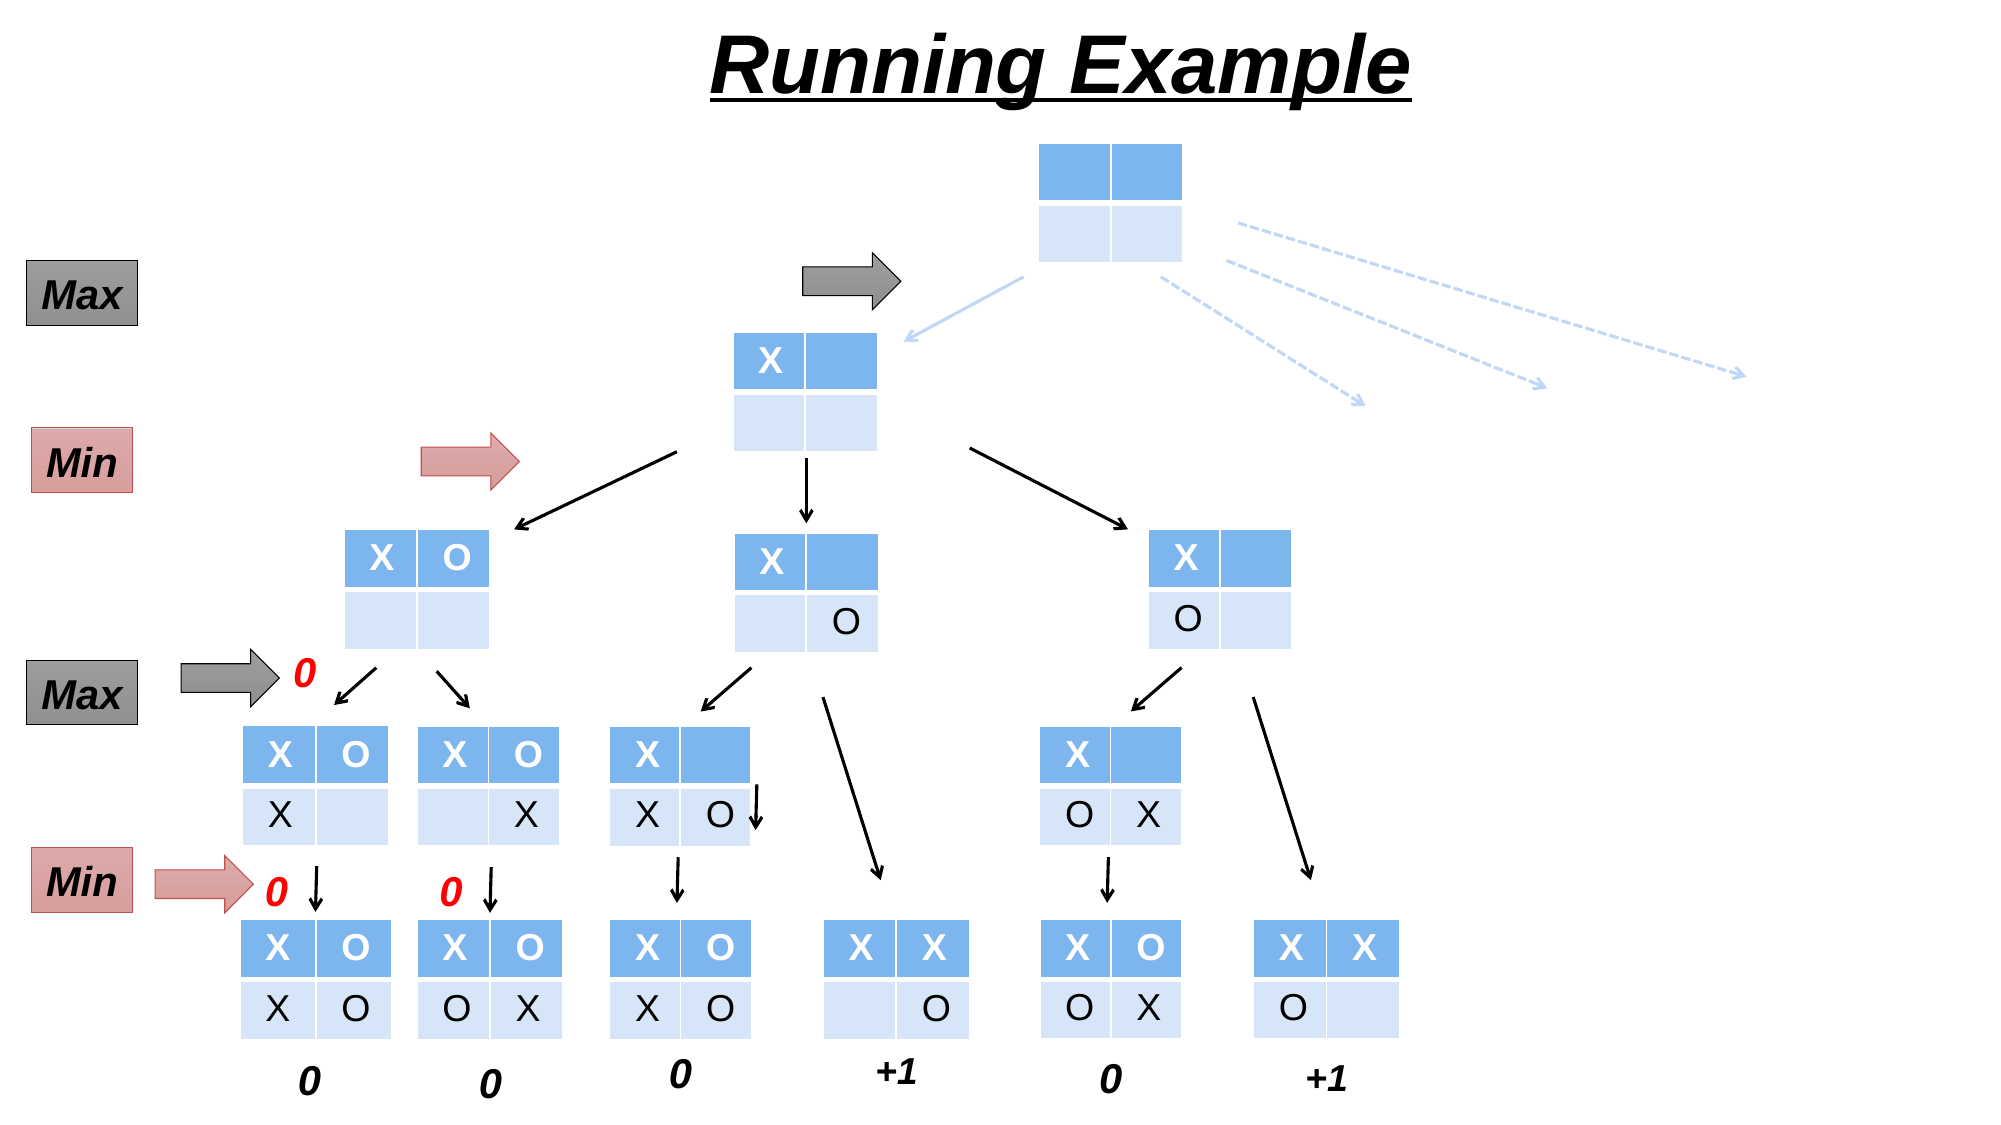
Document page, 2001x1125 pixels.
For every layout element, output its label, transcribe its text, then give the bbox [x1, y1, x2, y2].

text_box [1237, 222, 1747, 377]
text_box 0 [1071, 1044, 1150, 1110]
table_header X [610, 727, 679, 783]
text_box Max [26, 260, 138, 326]
table_header O [491, 920, 562, 977]
table_header X [610, 920, 680, 977]
text_box Min [31, 847, 133, 913]
text_box 0 [270, 1046, 349, 1112]
table_header X [735, 534, 805, 590]
table_cell [806, 395, 877, 451]
table_cell [824, 982, 895, 1039]
text_box Min [31, 427, 133, 493]
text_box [436, 671, 470, 709]
text_box [802, 251, 902, 312]
table_cell O [1040, 789, 1110, 845]
table_header O [681, 920, 751, 977]
table_cell X [1112, 982, 1181, 1038]
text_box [903, 276, 1024, 342]
table_header [807, 534, 878, 590]
table_header X [1327, 920, 1399, 977]
table_cell X [489, 789, 559, 845]
text_box [154, 854, 255, 915]
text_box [1253, 697, 1311, 881]
table_header [806, 333, 877, 389]
text_box [180, 648, 281, 708]
table_cell O [1149, 592, 1219, 649]
table_cell O [418, 982, 489, 1039]
text_box [420, 431, 514, 492]
table_header X [418, 727, 488, 783]
text_box Running Example [694, 2, 1428, 118]
table_cell O [897, 982, 969, 1039]
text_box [1130, 667, 1182, 712]
text_box 0 [451, 1049, 530, 1115]
table_cell X [610, 789, 679, 846]
table_header [1039, 144, 1110, 200]
table_header [1221, 530, 1291, 587]
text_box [969, 447, 1128, 530]
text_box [333, 667, 377, 706]
table_cell O [317, 982, 391, 1039]
table_header X [1041, 920, 1110, 977]
table_header X [1149, 530, 1219, 587]
table_header O [317, 920, 391, 977]
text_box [1160, 276, 1366, 407]
text_box +1 [1277, 1046, 1376, 1107]
table_header X [243, 726, 315, 783]
table_header X [345, 530, 416, 587]
text_box Max [26, 660, 138, 725]
table_cell O [807, 595, 878, 652]
table_header [681, 727, 750, 783]
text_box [822, 697, 881, 881]
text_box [1226, 260, 1548, 389]
table_cell [418, 592, 489, 649]
table_cell X [610, 982, 680, 1039]
table_header X [1254, 920, 1326, 977]
table_header X [824, 920, 895, 977]
table_header O [418, 530, 489, 587]
table_header [1111, 727, 1181, 783]
table_cell X [241, 982, 315, 1039]
table_header X [418, 922, 489, 977]
table_header O [317, 726, 388, 783]
table_cell [735, 595, 805, 652]
table_header X [734, 333, 804, 389]
table_cell [1039, 206, 1110, 262]
table_header X [241, 923, 315, 977]
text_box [700, 667, 752, 712]
table_header X [897, 920, 969, 977]
table_cell O [681, 982, 751, 1039]
text_box 0 [237, 857, 316, 923]
text_box 0 [412, 857, 490, 922]
table_cell [1327, 982, 1399, 1038]
table_header O [1112, 920, 1181, 977]
table_cell [1221, 592, 1291, 649]
table_cell X [243, 789, 315, 845]
table_cell O [1254, 982, 1326, 1038]
table_cell O [681, 789, 750, 846]
table_cell X [1111, 789, 1181, 845]
text_box +1 [847, 1039, 946, 1099]
table_header [1112, 144, 1182, 200]
text_box 0 [265, 638, 344, 703]
table_cell X [491, 982, 562, 1039]
table_cell [418, 789, 488, 845]
table_header X [1040, 727, 1110, 783]
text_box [514, 451, 677, 530]
table_cell O [1041, 982, 1110, 1038]
table_cell [345, 592, 416, 649]
table_cell [317, 789, 388, 845]
table_header O [489, 727, 559, 783]
table_cell [734, 395, 804, 451]
text_box 0 [641, 1039, 720, 1105]
table_cell [1112, 206, 1182, 262]
